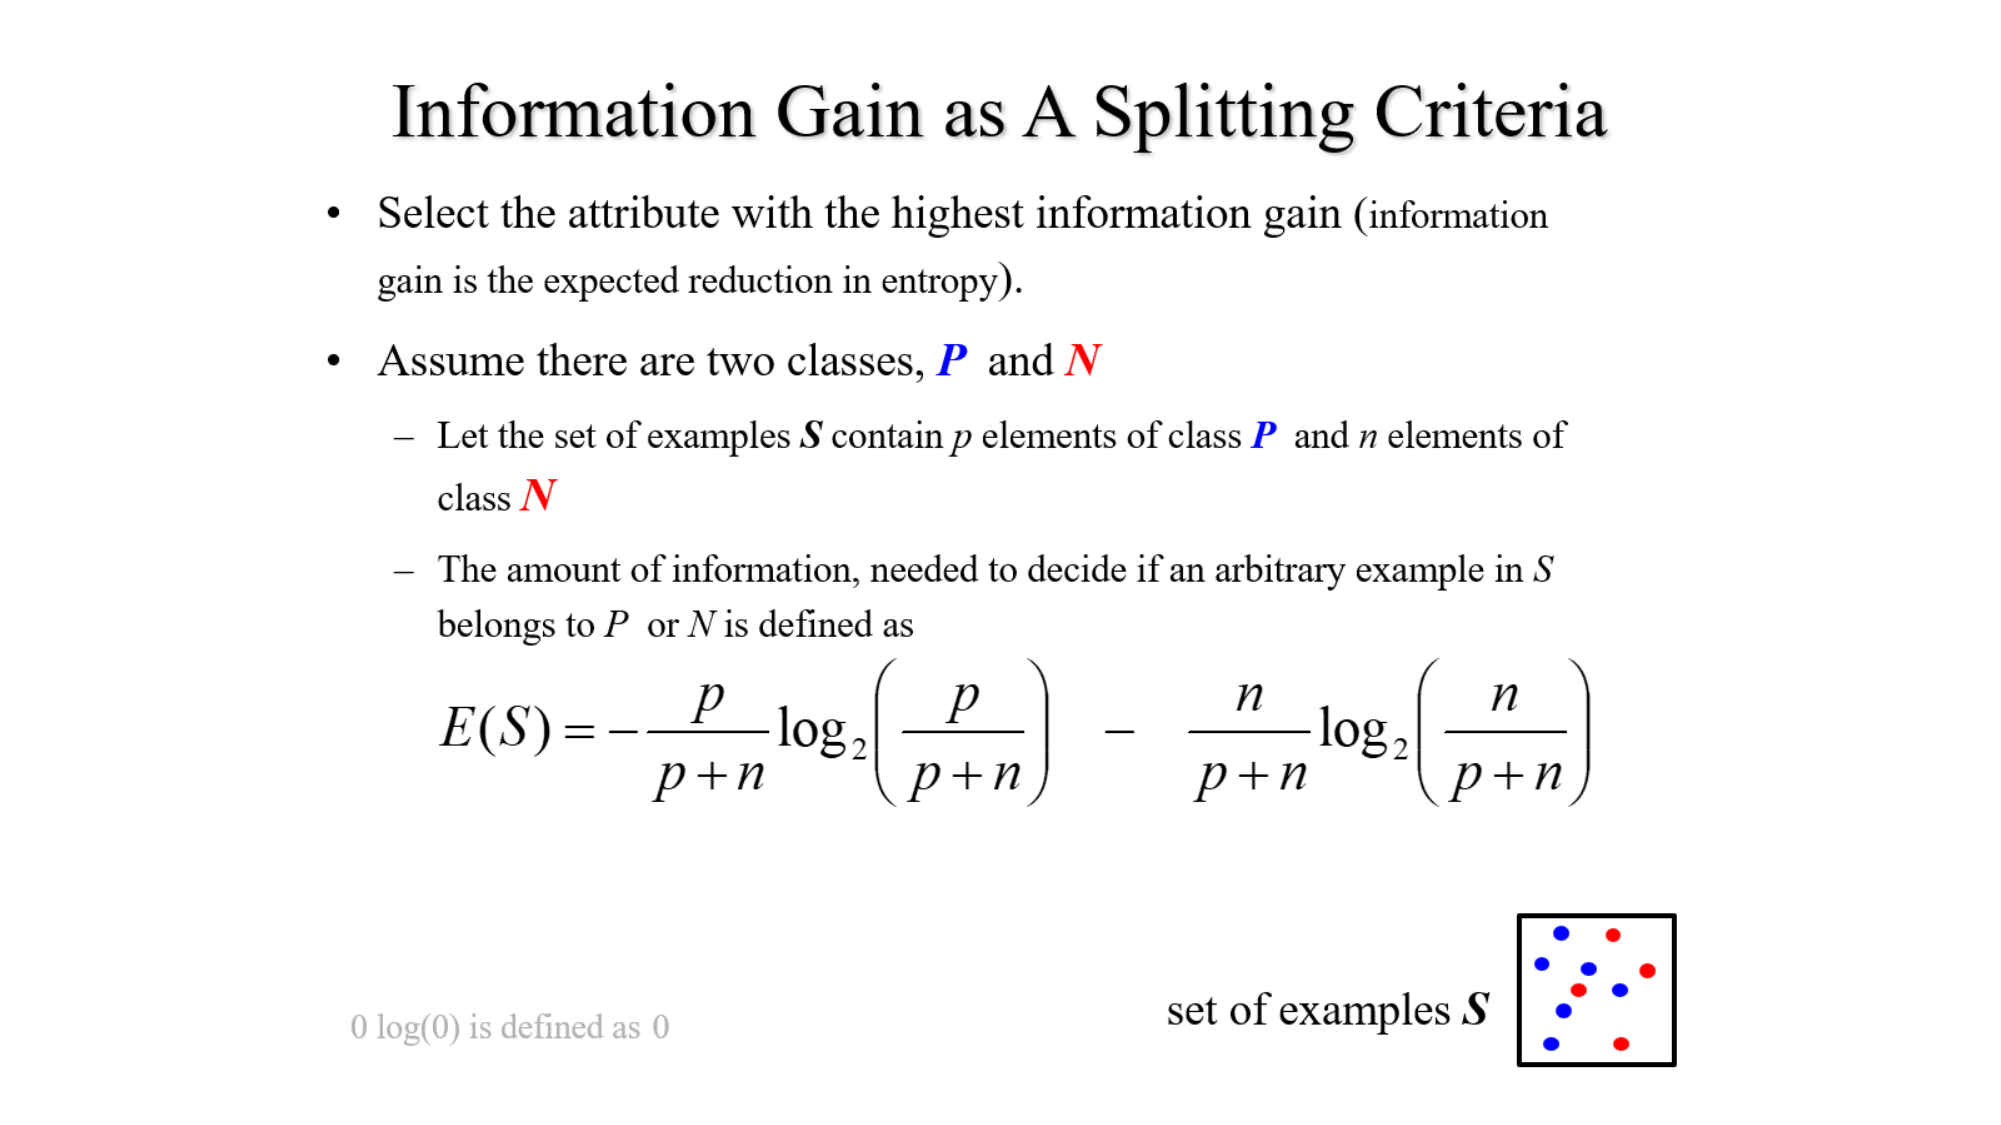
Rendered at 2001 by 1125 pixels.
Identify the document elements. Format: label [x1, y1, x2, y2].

picture [312, 54, 1687, 1071]
